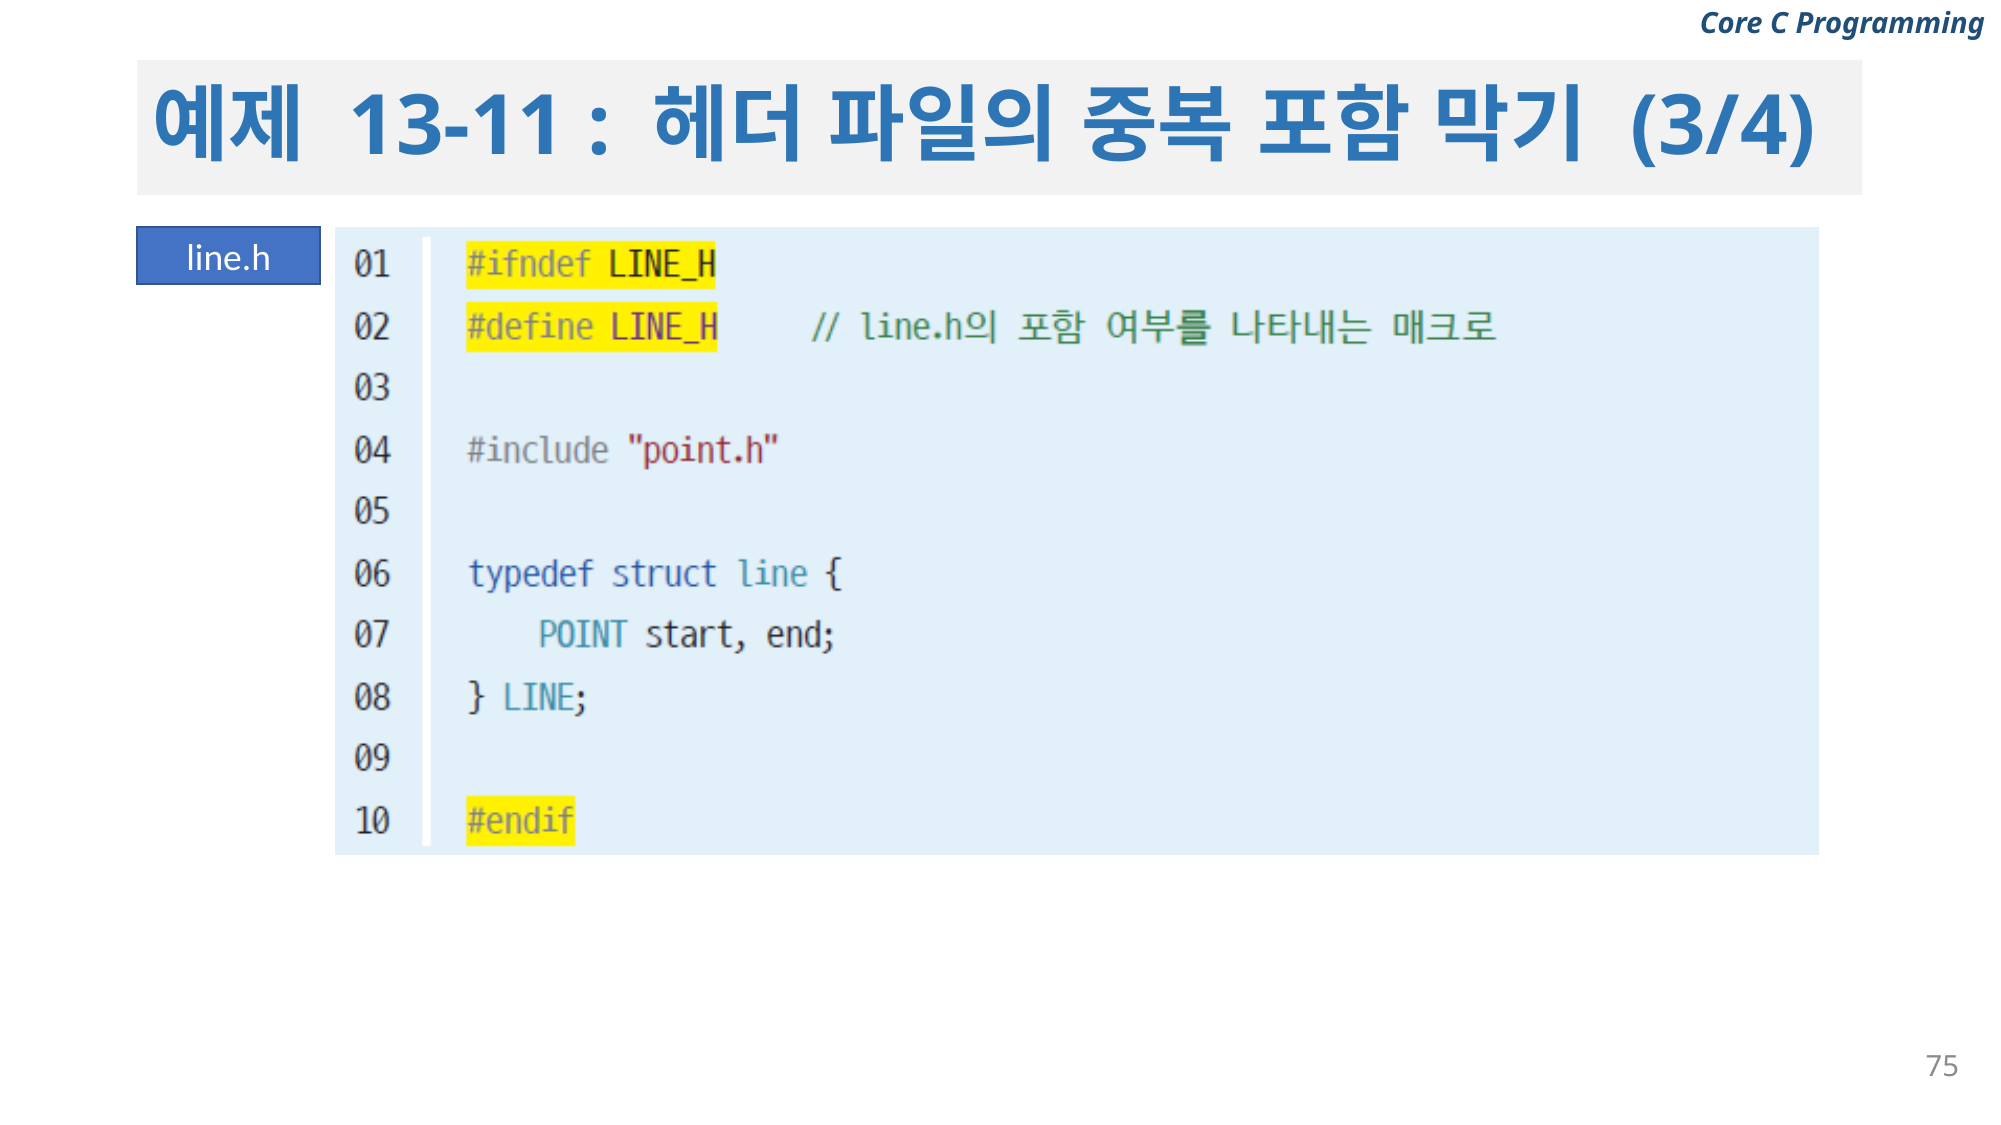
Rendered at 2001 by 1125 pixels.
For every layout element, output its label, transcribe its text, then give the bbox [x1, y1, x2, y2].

slide_number 75 [1850, 1028, 1975, 1107]
title 예제 13-11 : 헤더 파일의 중복 포함 막기 (3/4) [137, 59, 1863, 195]
picture [335, 227, 1819, 855]
text_box line.h [136, 226, 321, 285]
